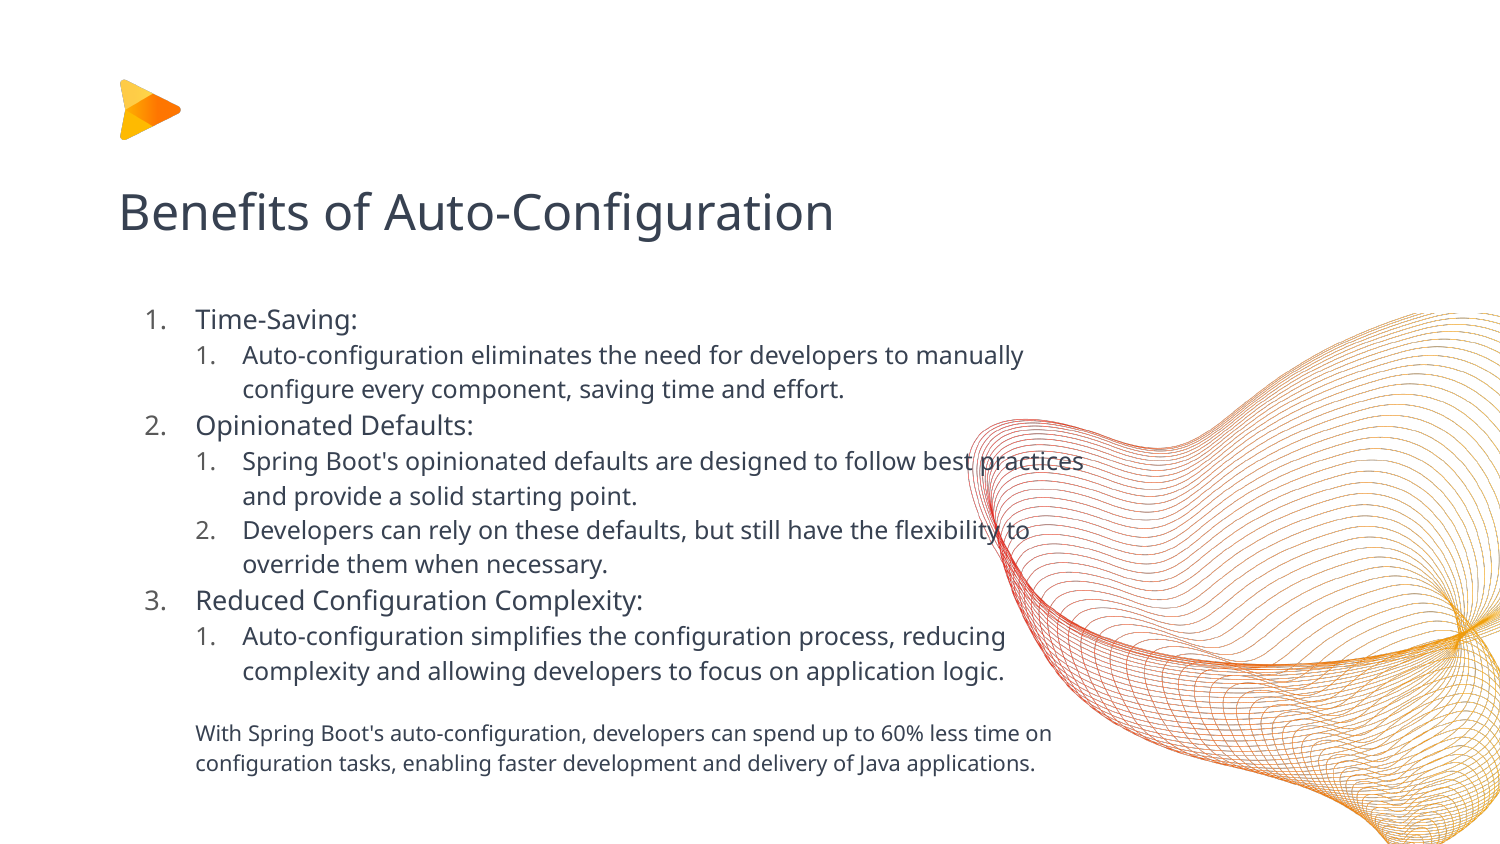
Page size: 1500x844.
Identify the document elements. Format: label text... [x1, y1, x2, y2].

title Benefits of Auto-Configuration [103, 151, 932, 271]
picture [119, 78, 181, 140]
subtitle Time-Saving: Auto-configuration eliminates the need for developers to manually configure every component, saving time and effort. Opinionated Defaults: Spring Boot's opinionated defaults are designed to follow best practices and provide a solid starting point. Developers can rely on these defaults, but still have the flexibility to override them when necessary. Reduced Configuration Complexity: Auto-configuration simplifies the configuration process, reducing complexity and allowing developers to focus on application logic. With Spring Boot's auto-configuration, developers can spend up to 60% less time on configuration tasks, enabling faster development and delivery of Java applications. [105, 282, 1114, 835]
picture [958, 103, 1500, 844]
